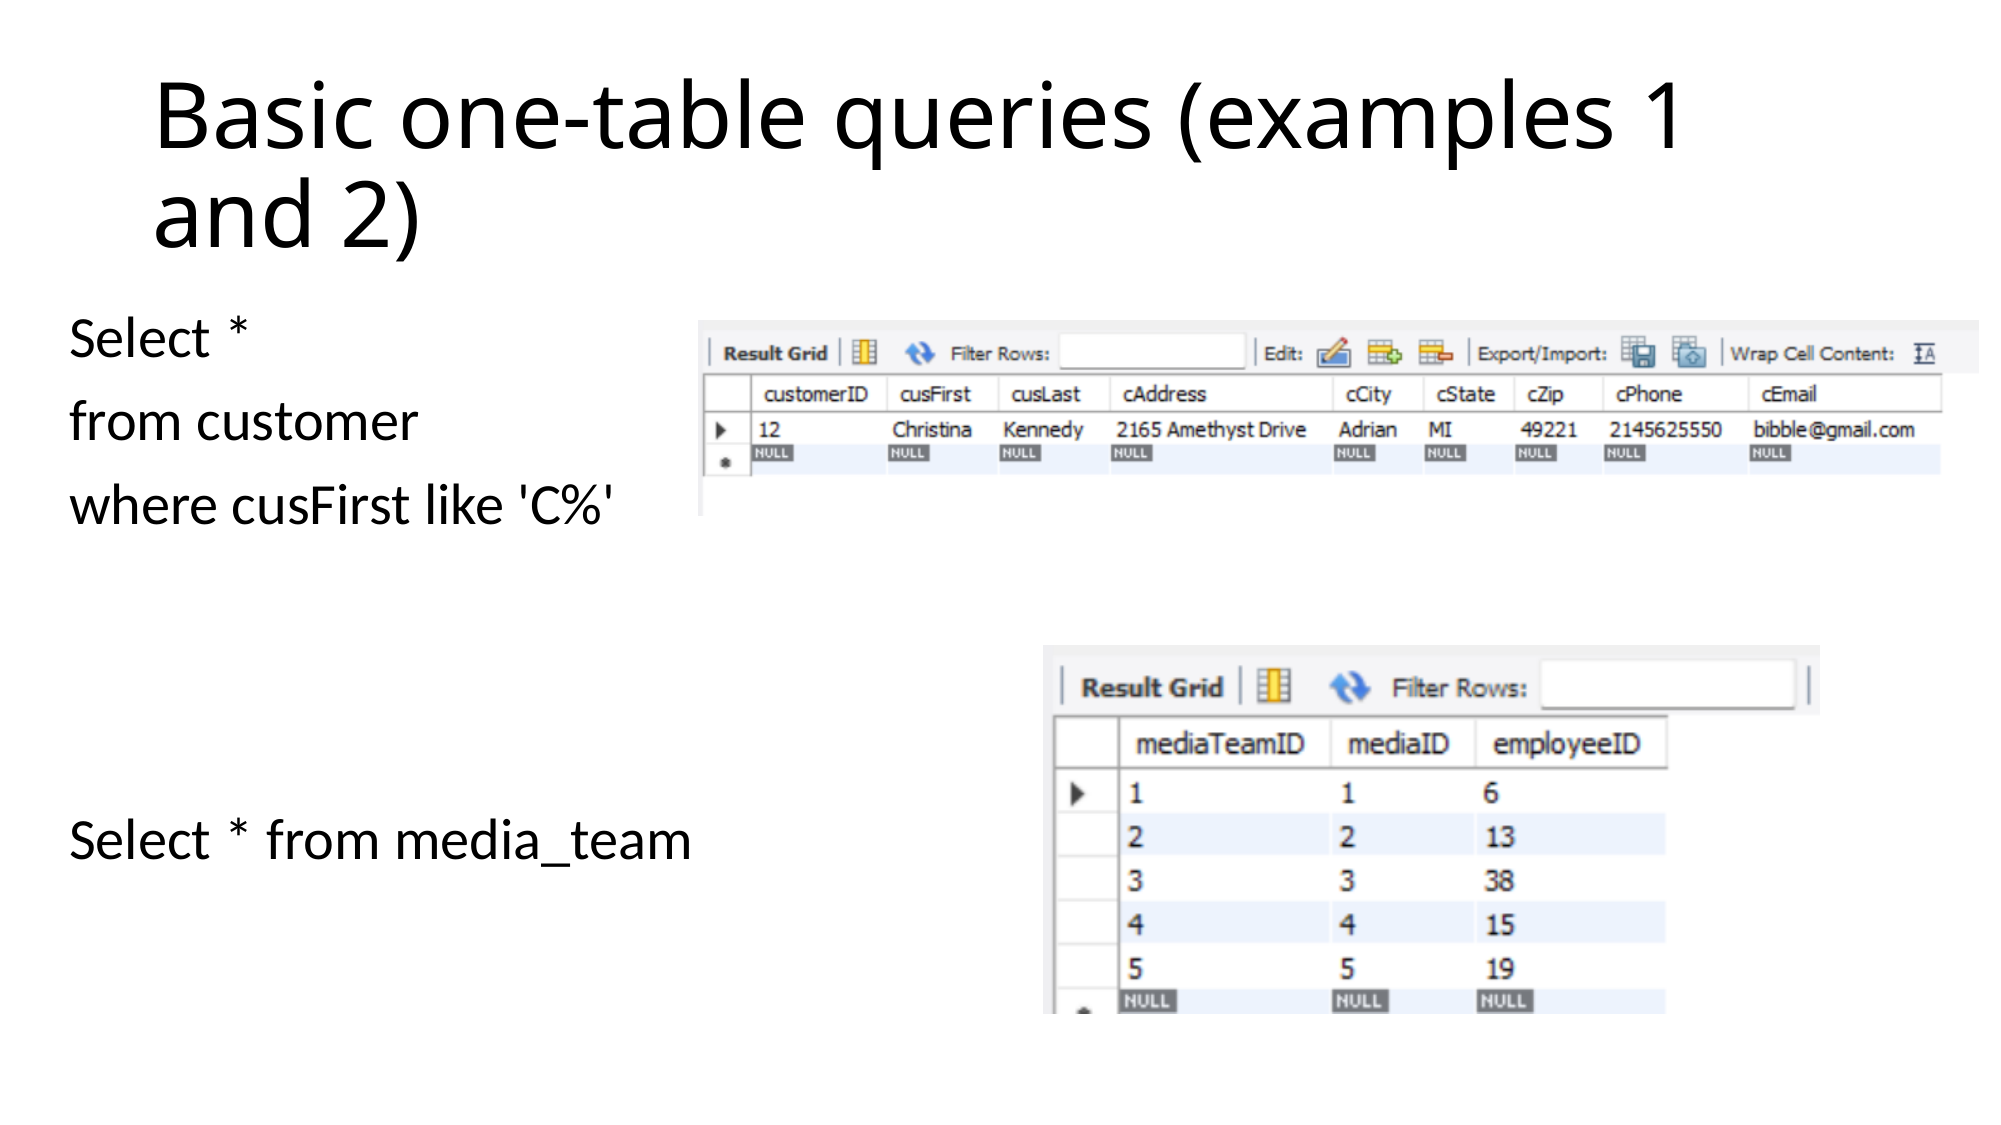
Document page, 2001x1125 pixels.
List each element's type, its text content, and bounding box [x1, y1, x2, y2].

title Basic one-table queries (examples 1 and 2) [137, 59, 1863, 278]
list Select * from customer where cusFirst like 'C%' Select * from media_team [54, 299, 754, 1014]
picture [1043, 645, 1820, 1014]
picture [698, 320, 1979, 516]
